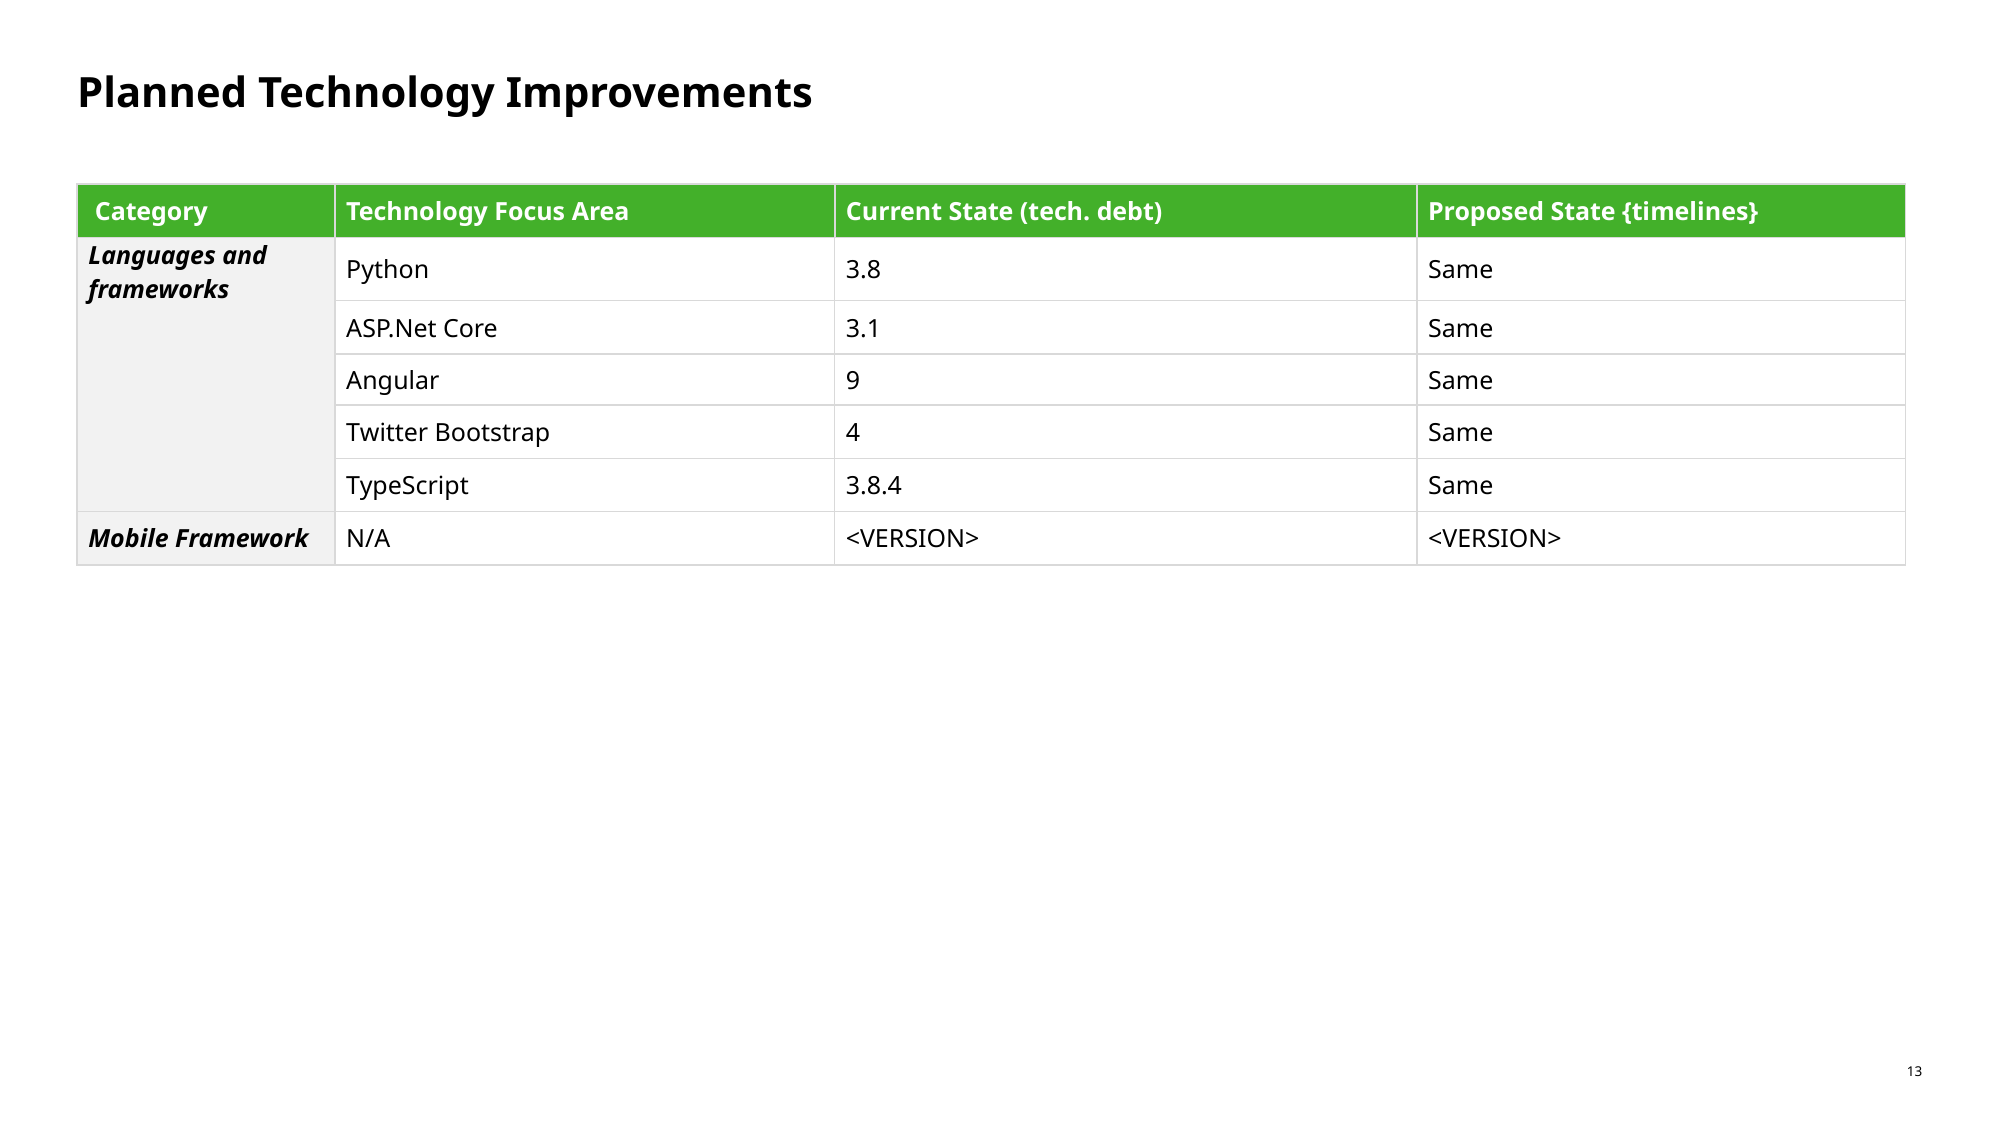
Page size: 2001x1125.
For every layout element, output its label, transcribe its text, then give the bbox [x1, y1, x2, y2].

table_cell N/A [336, 512, 834, 564]
table_cell Python [336, 238, 834, 300]
table_cell Mobile Framework [78, 512, 334, 564]
table_cell Same [1418, 355, 1905, 404]
table_header Proposed State {timelines} [1418, 185, 1905, 237]
table_header Technology Focus Area [336, 185, 834, 237]
table_cell Same [1418, 301, 1905, 353]
table_cell Angular [336, 355, 834, 404]
table_cell ASP.Net Core [336, 301, 834, 353]
table_cell 3.8.4 [835, 459, 1416, 511]
table_header Current State (tech. debt) [836, 185, 1416, 237]
table_cell TypeScript [336, 459, 834, 511]
table_cell Same [1418, 238, 1905, 300]
table_cell Same [1418, 459, 1905, 511]
table_cell Same [1418, 406, 1905, 458]
table_cell 4 [835, 406, 1416, 458]
title Planned Technology Improvements [77, 66, 1923, 133]
table_cell Twitter Bootstrap [336, 406, 834, 458]
table_cell Languages and frameworks [78, 238, 334, 511]
table_cell 3.1 [835, 301, 1416, 353]
table_cell 3.8 [835, 238, 1416, 300]
table_cell <VERSION> [835, 512, 1416, 564]
table_header Category [78, 185, 334, 237]
table_cell 9 [835, 355, 1416, 404]
table_cell <VERSION> [1418, 512, 1905, 564]
